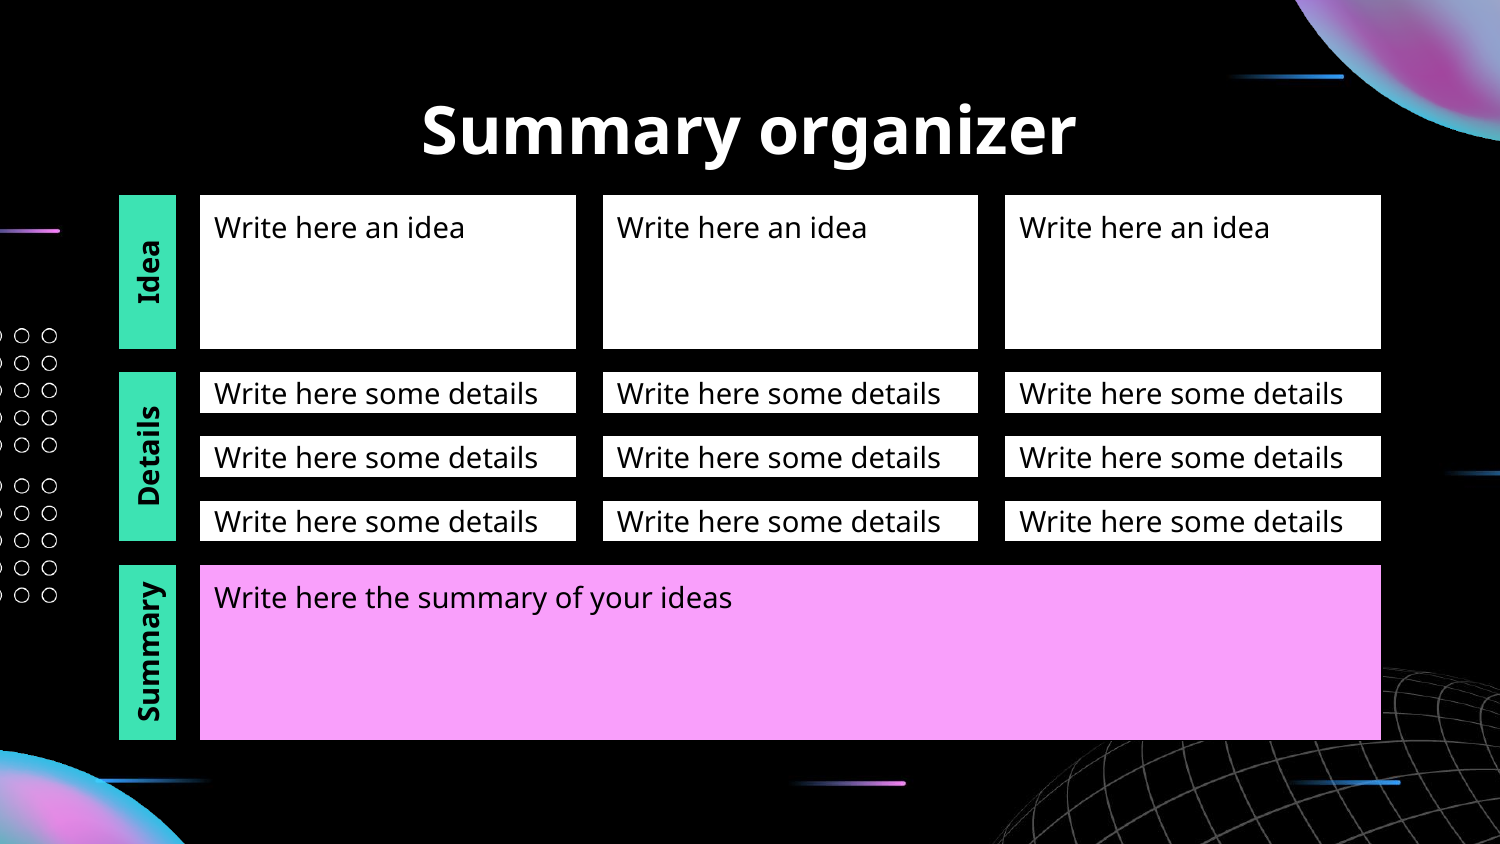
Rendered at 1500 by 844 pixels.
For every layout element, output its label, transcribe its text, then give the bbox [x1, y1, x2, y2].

text_box Write here some details [199, 499, 577, 543]
text_box Write here the summary of your ideas [199, 564, 1382, 741]
title Summary organizer [118, 72, 1382, 167]
text_box Write here an idea [1004, 194, 1382, 350]
text_box Write here an idea [601, 194, 980, 350]
text_box Write here some details [601, 371, 980, 414]
text_box Write here some details [601, 435, 980, 478]
text_box Write here an idea [199, 194, 577, 350]
text_box Details [118, 371, 177, 543]
text_box Write here some details [601, 499, 980, 543]
text_box Write here some details [1004, 499, 1382, 543]
text_box Write here some details [1004, 435, 1382, 478]
text_box Write here some details [199, 371, 577, 414]
text_box Idea [118, 194, 177, 350]
picture [0, 0, 1500, 844]
text_box Write here some details [199, 435, 577, 478]
text_box Write here some details [1004, 371, 1382, 414]
text_box Summary [118, 564, 177, 741]
